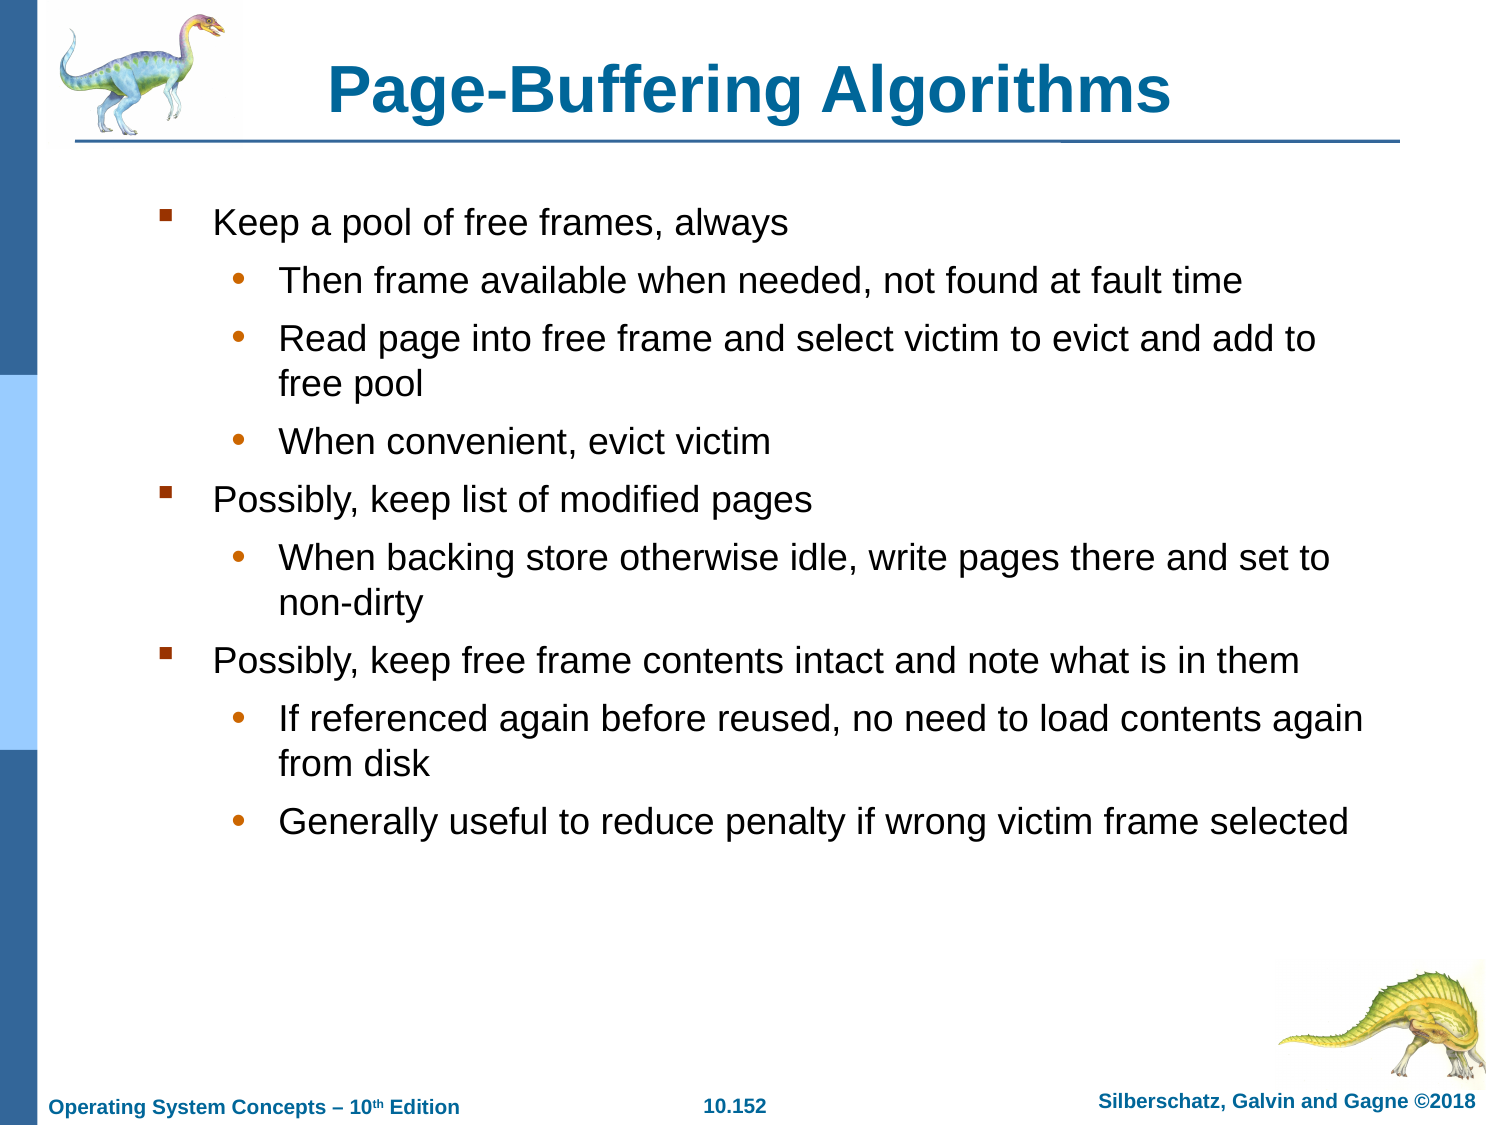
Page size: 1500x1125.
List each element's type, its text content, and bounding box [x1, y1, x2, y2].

picture [46, 0, 243, 149]
title Page-Buffering Algorithms [75, 39, 1425, 134]
list Keep a pool of free frames, always Then frame available when needed, not found at fault time Read page into free frame and select victim to evict and add to free pool When convenient, evict victim Possibly, keep list of modified pages When backing store otherwise idle, write pages there and set to non-dirty Possibly, keep free frame contents intact and note what is in them If referenced again before reused, no need to load contents again from disk Generally useful to reduce penalty if wrong victim frame selected [141, 190, 1399, 1024]
picture [1275, 959, 1486, 1090]
